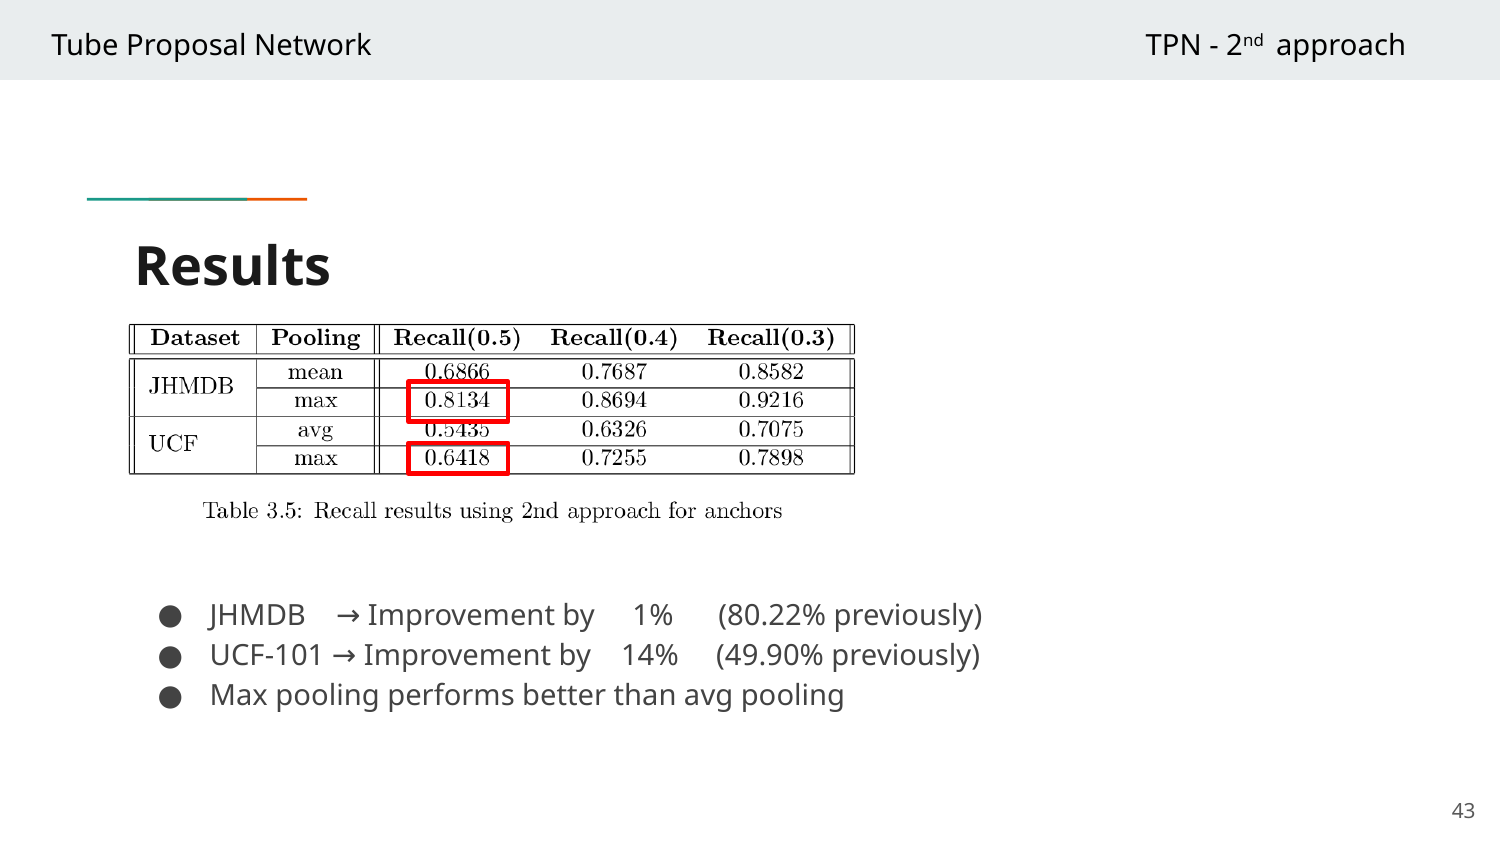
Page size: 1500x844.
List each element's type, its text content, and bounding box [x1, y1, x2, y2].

list JHMDB → Improvement by 1% (80.22% previously) UCF-101 → Improvement by 14% (49.90% previously) Max pooling performs better than avg pooling [119, 576, 1381, 712]
text_box TPN - 2nd approach [1100, 11, 1422, 77]
picture [119, 303, 870, 532]
text_box Tube Proposal Network [36, 11, 394, 77]
slide_number ‹#› [1400, 779, 1491, 844]
title Results [119, 216, 1381, 305]
